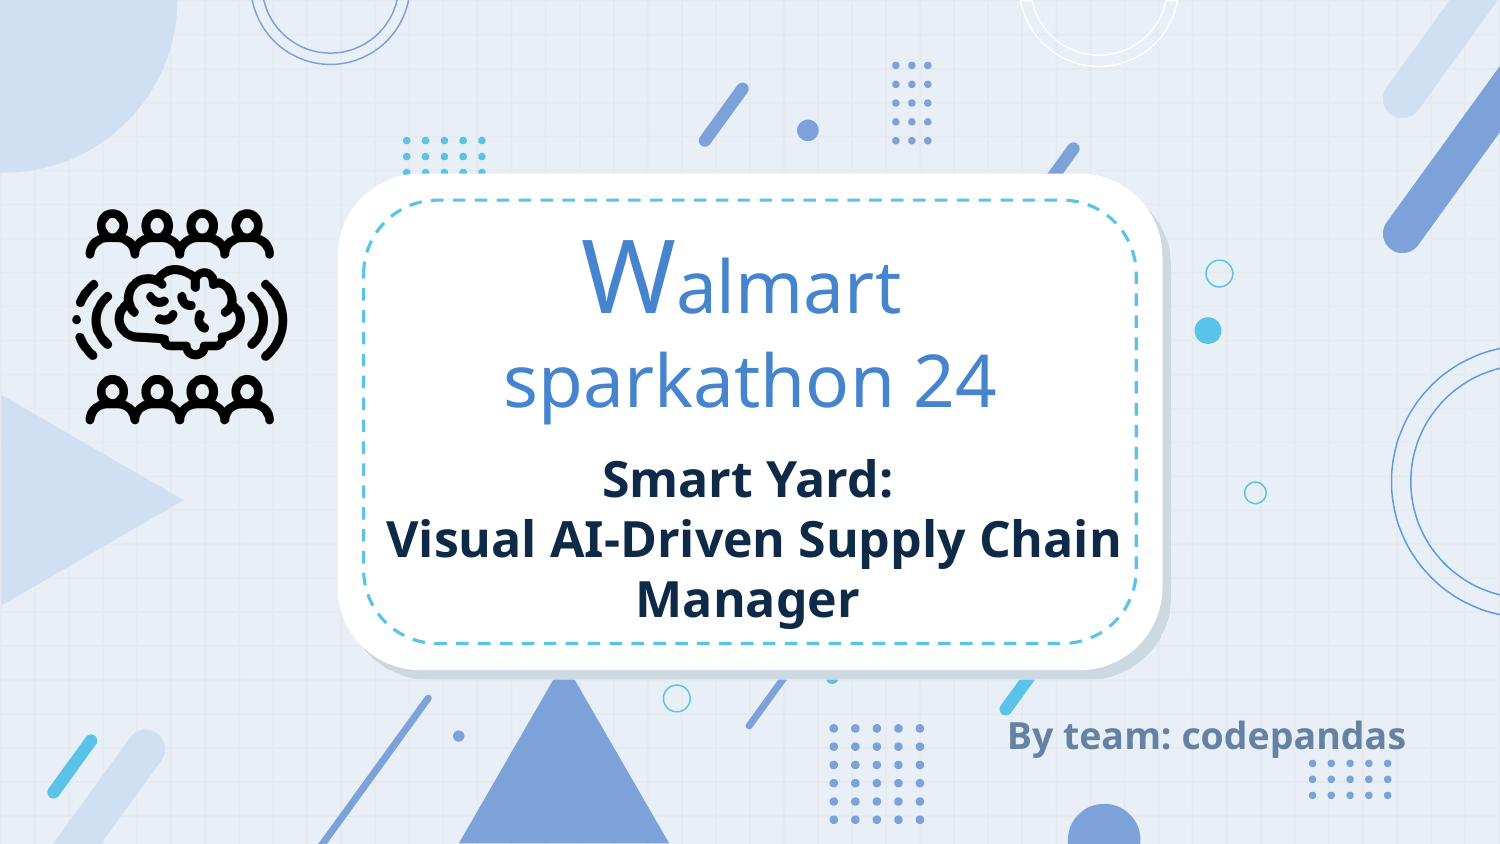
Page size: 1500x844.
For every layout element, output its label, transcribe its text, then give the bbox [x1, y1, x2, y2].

subtitle Smart Yard: Visual AI-Driven Supply Chain Manager [324, 507, 1171, 569]
picture [45, 183, 313, 451]
title Walmart sparkathon 24 [398, 207, 1104, 427]
text_box By team: codepandas [991, 697, 1500, 781]
